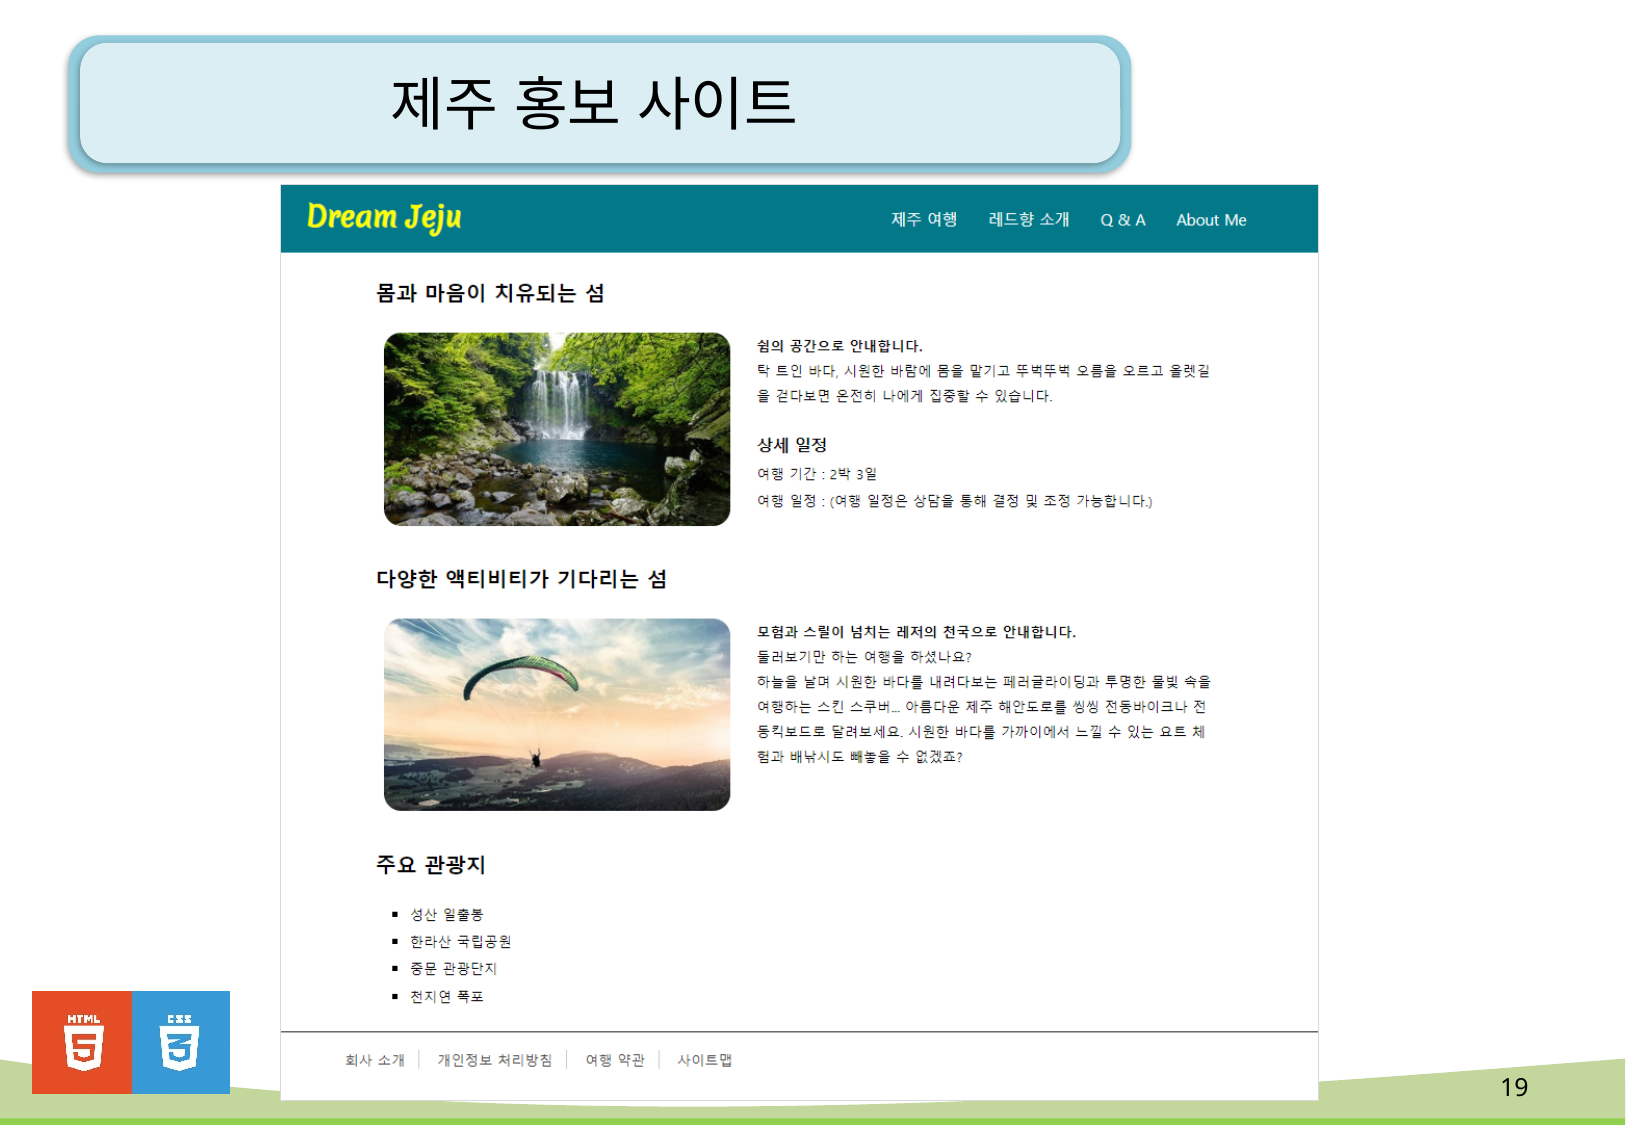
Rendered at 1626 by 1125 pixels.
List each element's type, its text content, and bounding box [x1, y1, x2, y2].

title 제주 홍보 사이트 [68, 32, 1121, 173]
slide_number 19 [1452, 1058, 1544, 1119]
picture [280, 184, 1319, 1101]
picture [32, 991, 230, 1094]
